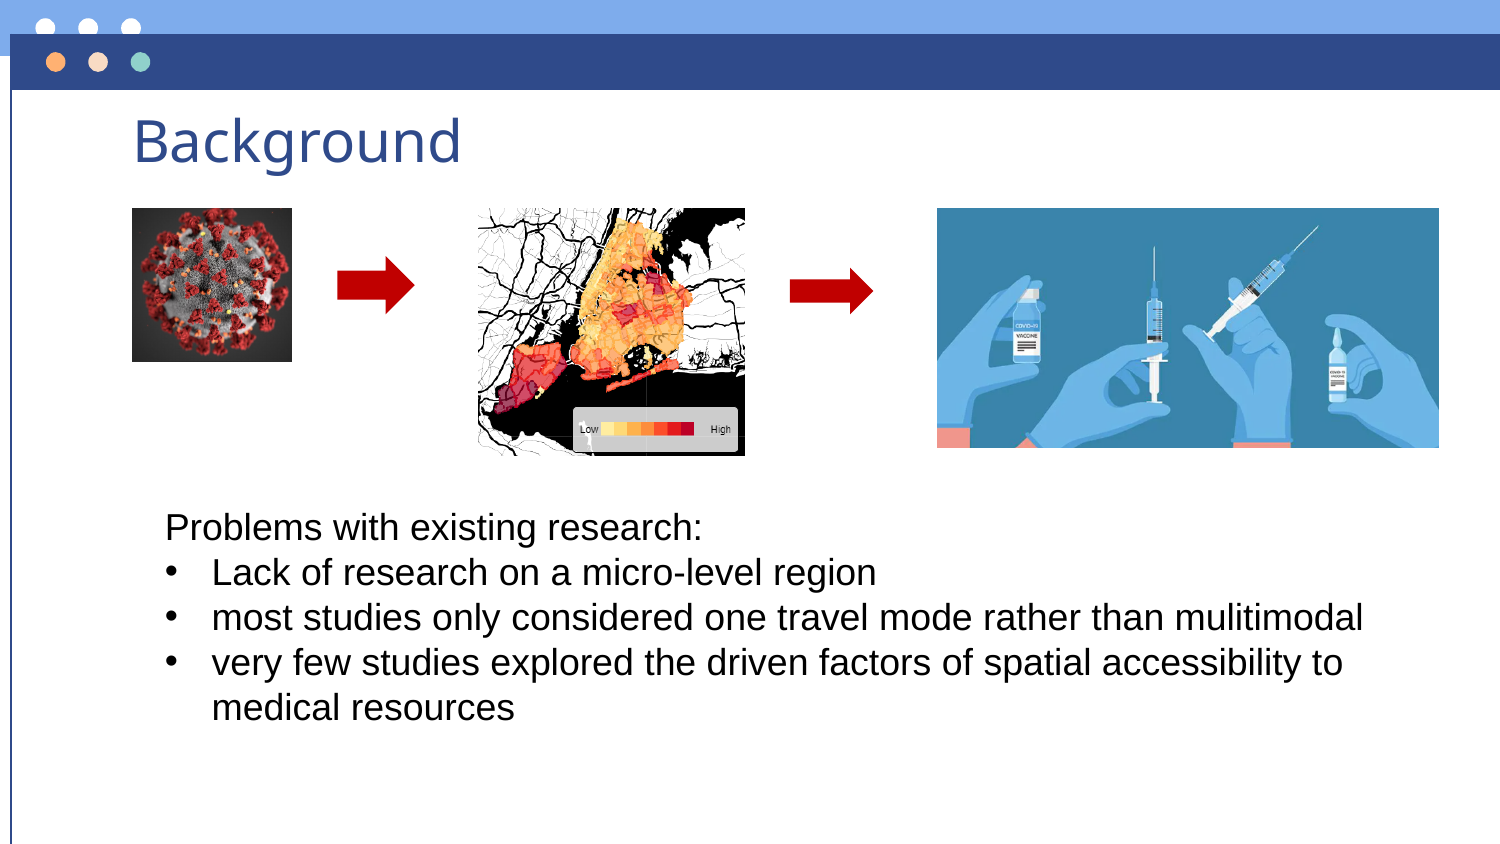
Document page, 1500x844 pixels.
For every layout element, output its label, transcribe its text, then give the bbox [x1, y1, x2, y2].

title Background [117, 88, 1383, 166]
text_box [787, 265, 876, 317]
picture [936, 208, 1440, 448]
picture [478, 208, 745, 456]
picture [131, 208, 293, 362]
text_box [335, 254, 417, 317]
text_box Problems with existing research: Lack of research on a micro-level region most studies only considered one travel mode rather than mulitimodal very few studies explored the driven factors of spatial accessibility to medical resources [149, 495, 1439, 736]
